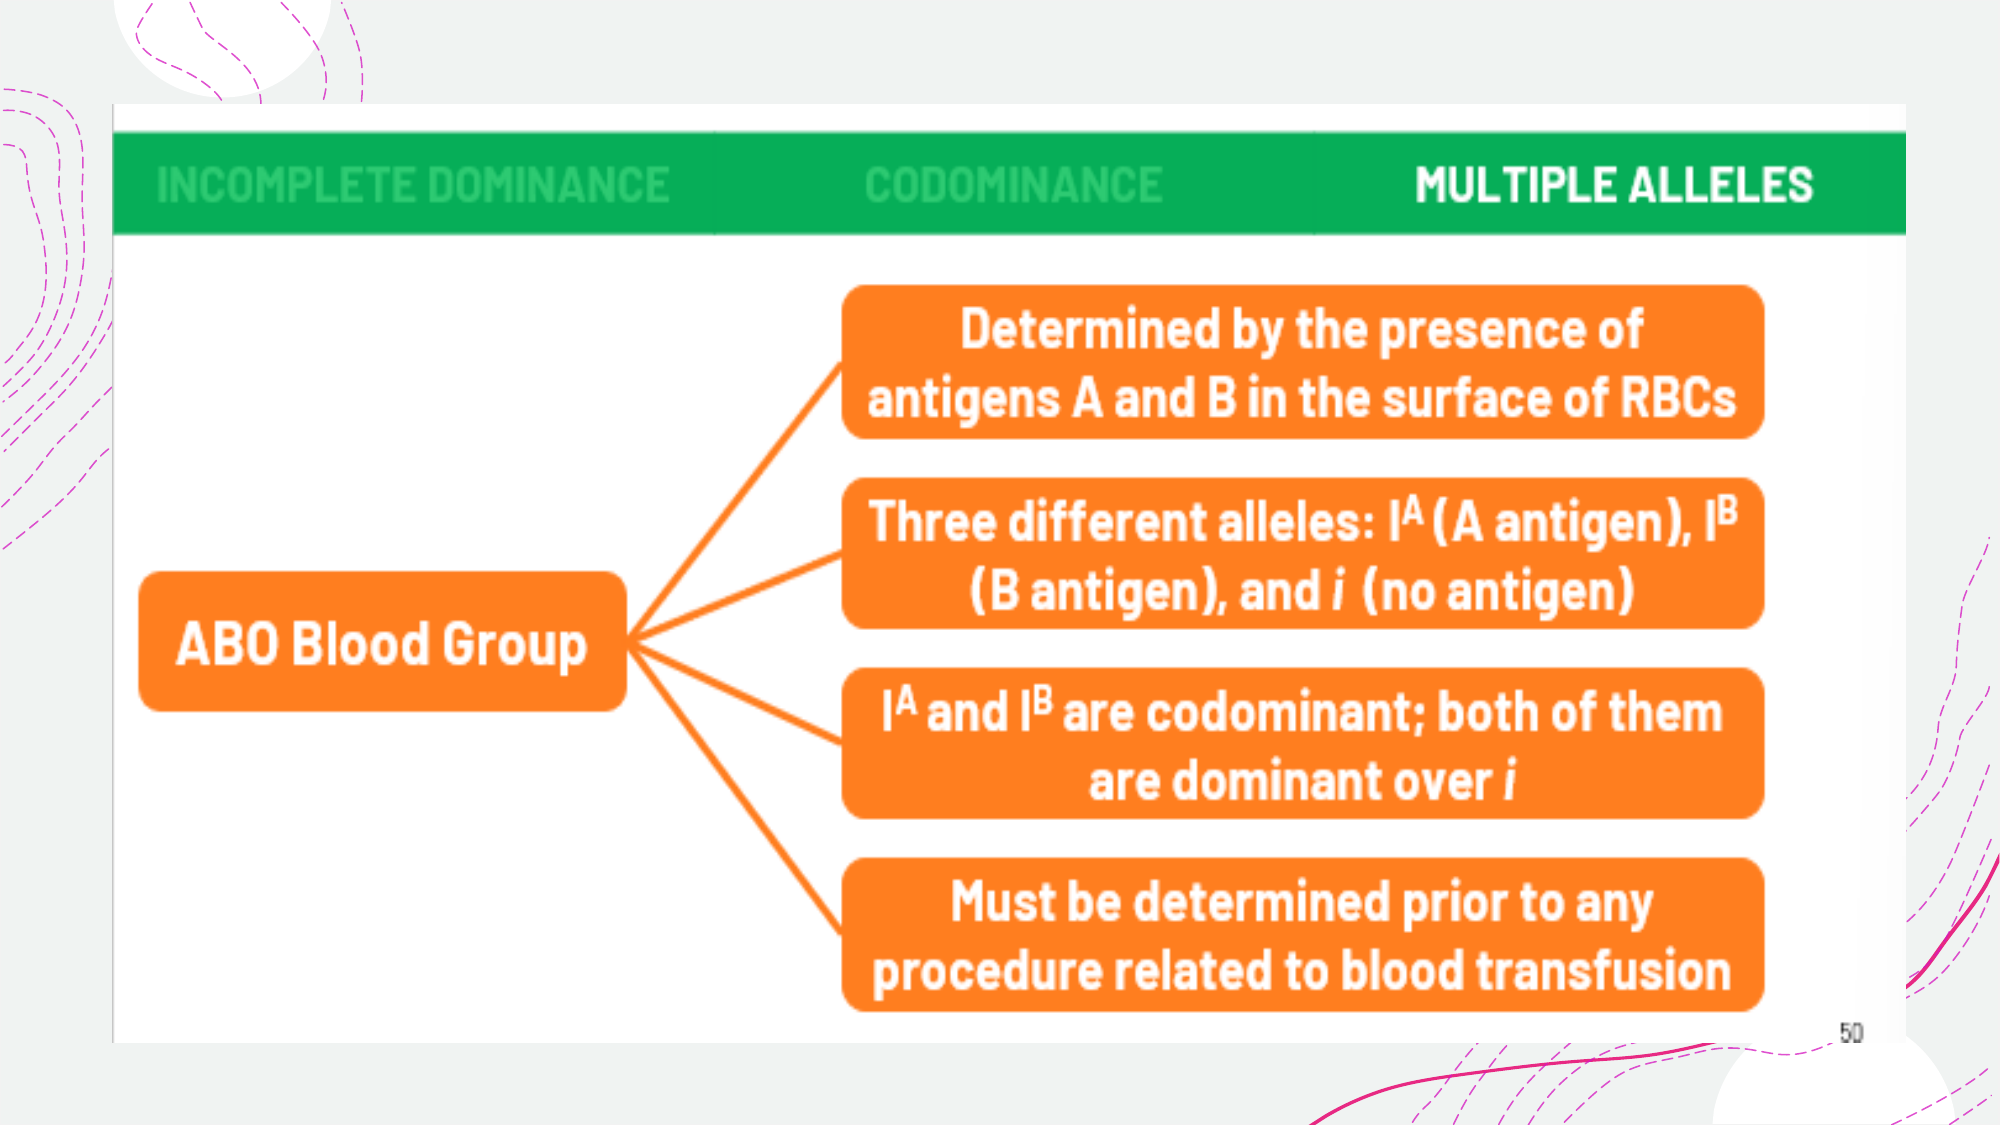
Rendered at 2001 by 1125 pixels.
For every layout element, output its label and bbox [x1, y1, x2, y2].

picture [112, 104, 1906, 1043]
